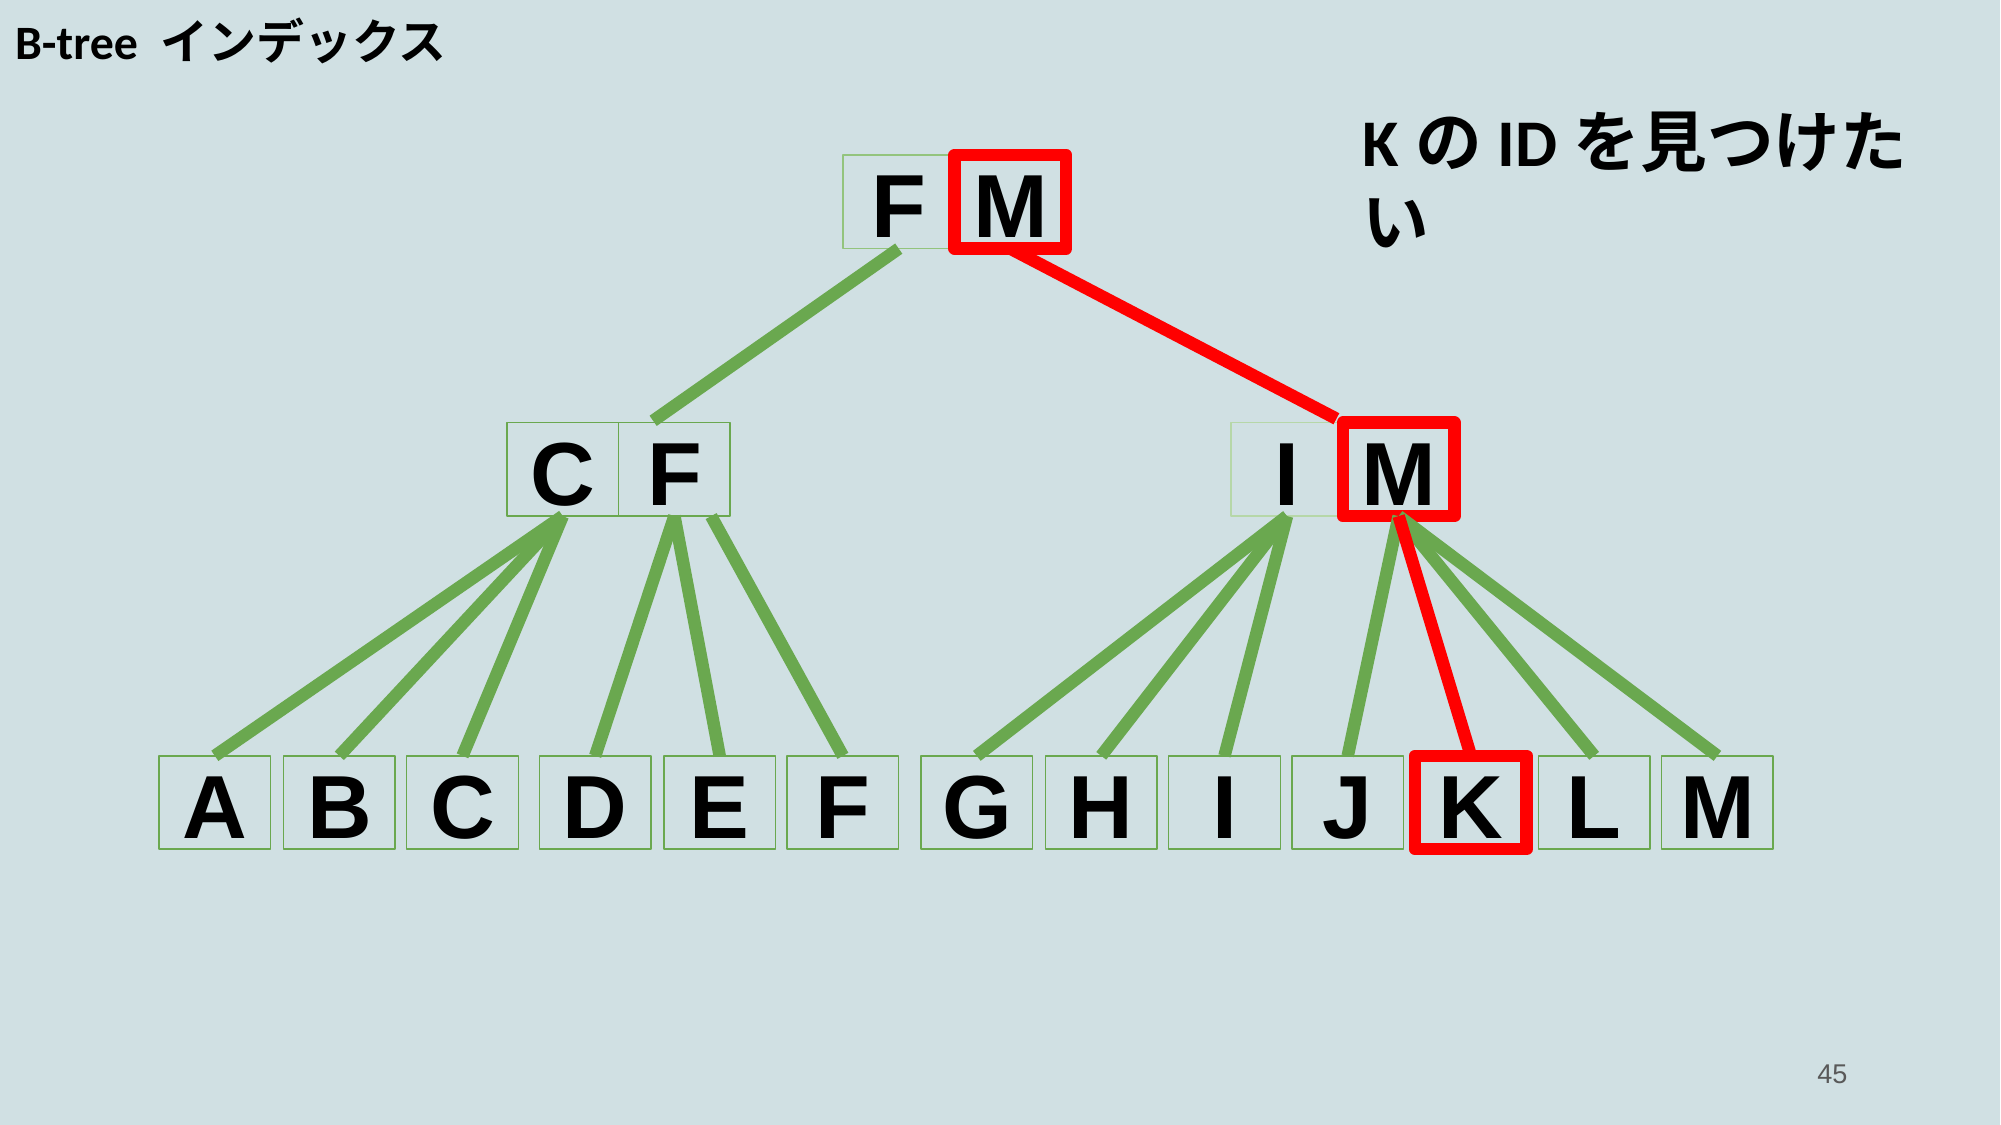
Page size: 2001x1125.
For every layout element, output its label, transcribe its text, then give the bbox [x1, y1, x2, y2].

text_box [1595, 515, 1718, 756]
slide_number 45 [1412, 1042, 1863, 1103]
text_box G [921, 755, 1033, 850]
text_box F [618, 422, 731, 514]
text_box I [1168, 764, 1281, 850]
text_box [1347, 515, 1397, 756]
text_box M [1342, 422, 1455, 517]
text_box C [406, 764, 519, 850]
text_box M [1661, 755, 1774, 850]
text_box K [1415, 764, 1527, 850]
text_box F [842, 155, 954, 249]
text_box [675, 515, 720, 756]
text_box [721, 515, 844, 756]
text_box L [1538, 764, 1651, 850]
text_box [1010, 248, 1337, 419]
text_box B-tree インデックス [0, 0, 725, 85]
text_box E [663, 764, 776, 850]
text_box A [159, 755, 271, 850]
text_box KのIDを見つけたい [1347, 85, 1976, 291]
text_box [1472, 515, 1595, 756]
text_box I [1231, 422, 1342, 517]
text_box B [283, 764, 396, 850]
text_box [976, 515, 1288, 756]
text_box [214, 515, 564, 756]
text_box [1398, 515, 1472, 756]
text_box F [787, 755, 899, 850]
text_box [652, 248, 899, 422]
text_box D [539, 755, 652, 850]
text_box C [506, 422, 618, 517]
text_box H [1045, 764, 1158, 850]
text_box M [954, 155, 1067, 249]
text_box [595, 515, 675, 756]
text_box J [1291, 755, 1404, 850]
